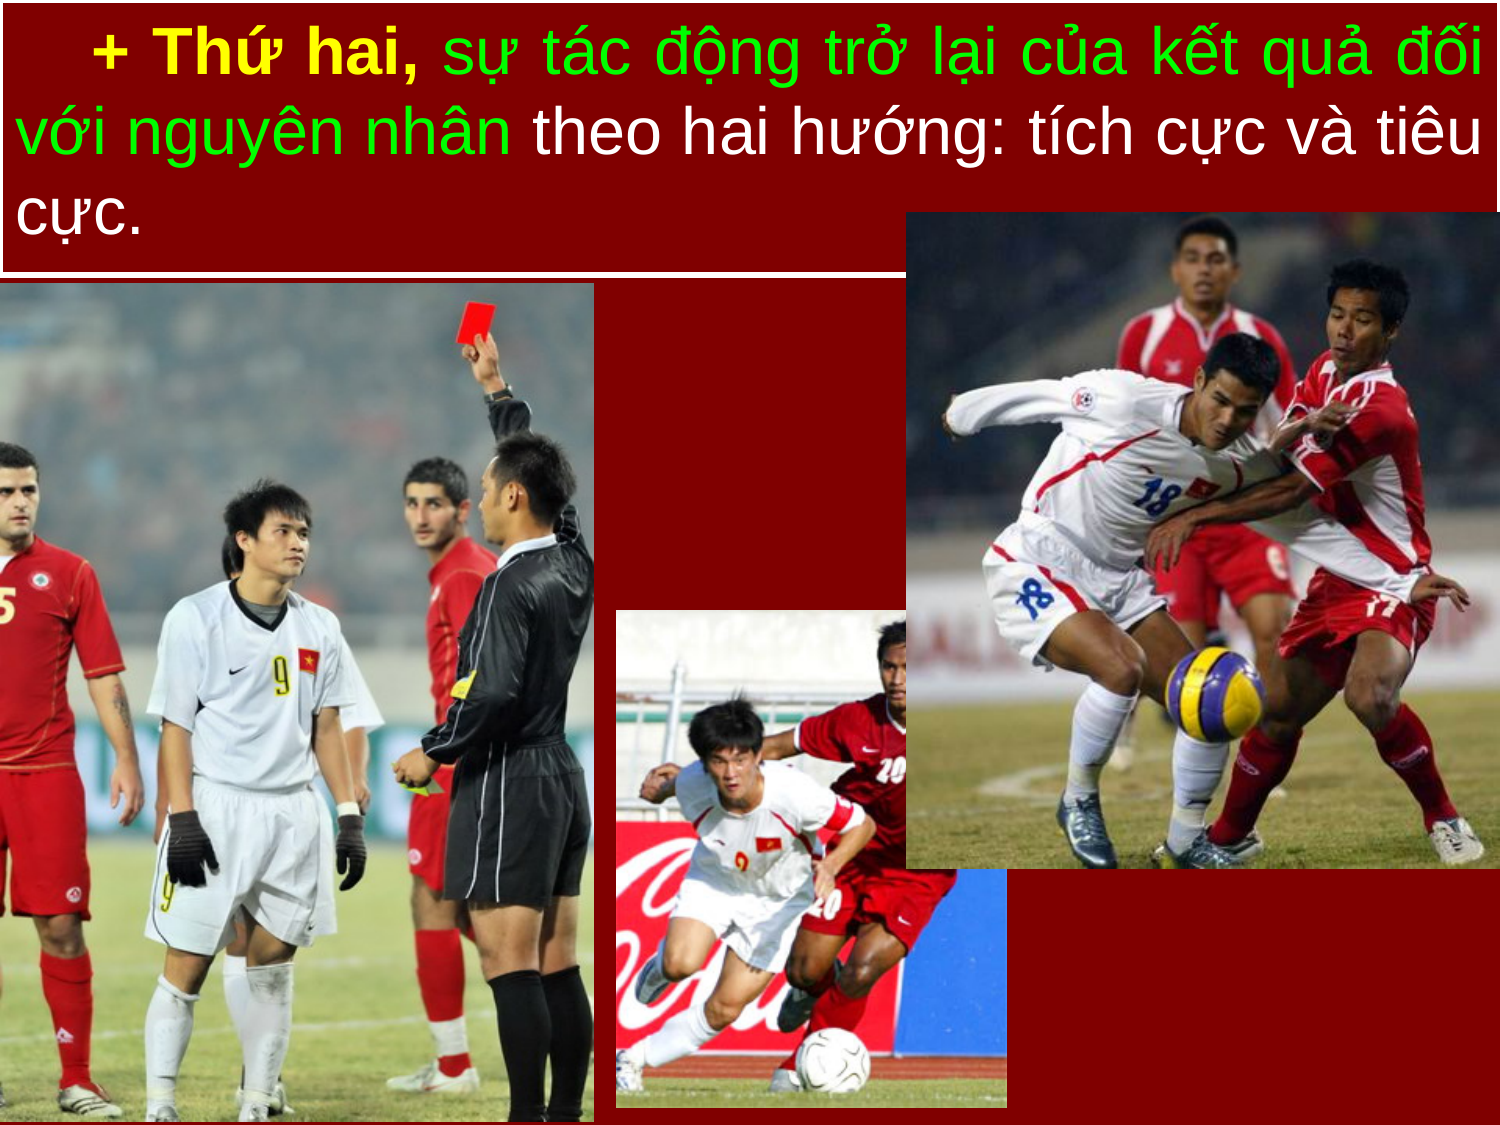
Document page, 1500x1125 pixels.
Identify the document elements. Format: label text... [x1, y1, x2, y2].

list + Thứ hai, sự tác động trở lại của kết quả đối với nguyên nhân theo hai hướng: tích cực và tiêu cực. [0, 0, 1500, 275]
picture [615, 212, 1500, 1108]
picture [0, 283, 594, 1122]
